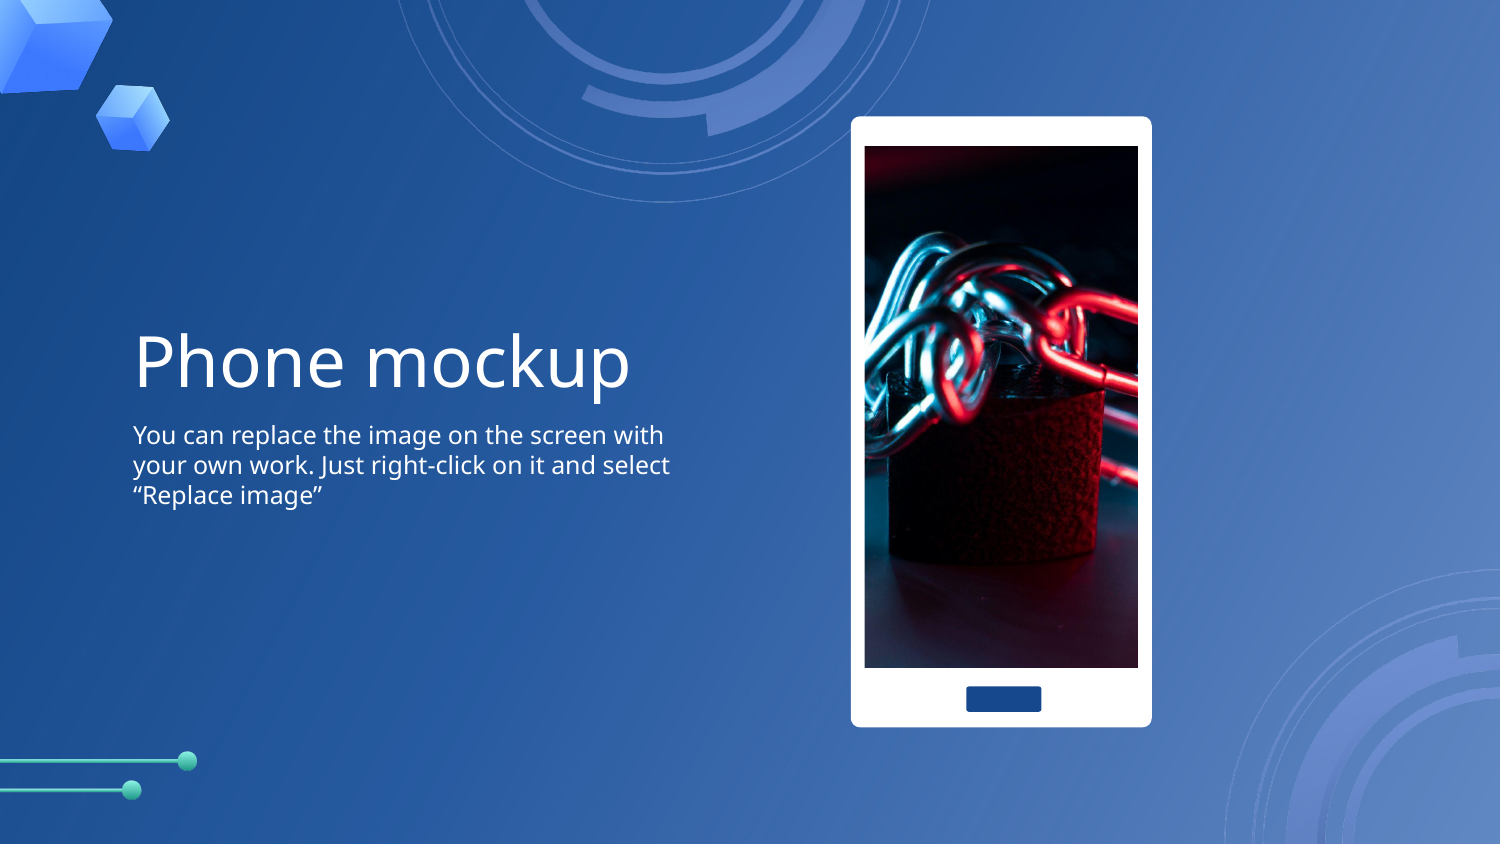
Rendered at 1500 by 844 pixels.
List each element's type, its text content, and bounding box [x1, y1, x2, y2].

picture [0, 0, 1500, 844]
subtitle You can replace the image on the screen with your own work. Just right-click on it and select “Replace image” [118, 404, 709, 537]
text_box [850, 116, 1153, 728]
title Phone mockup [118, 307, 709, 404]
